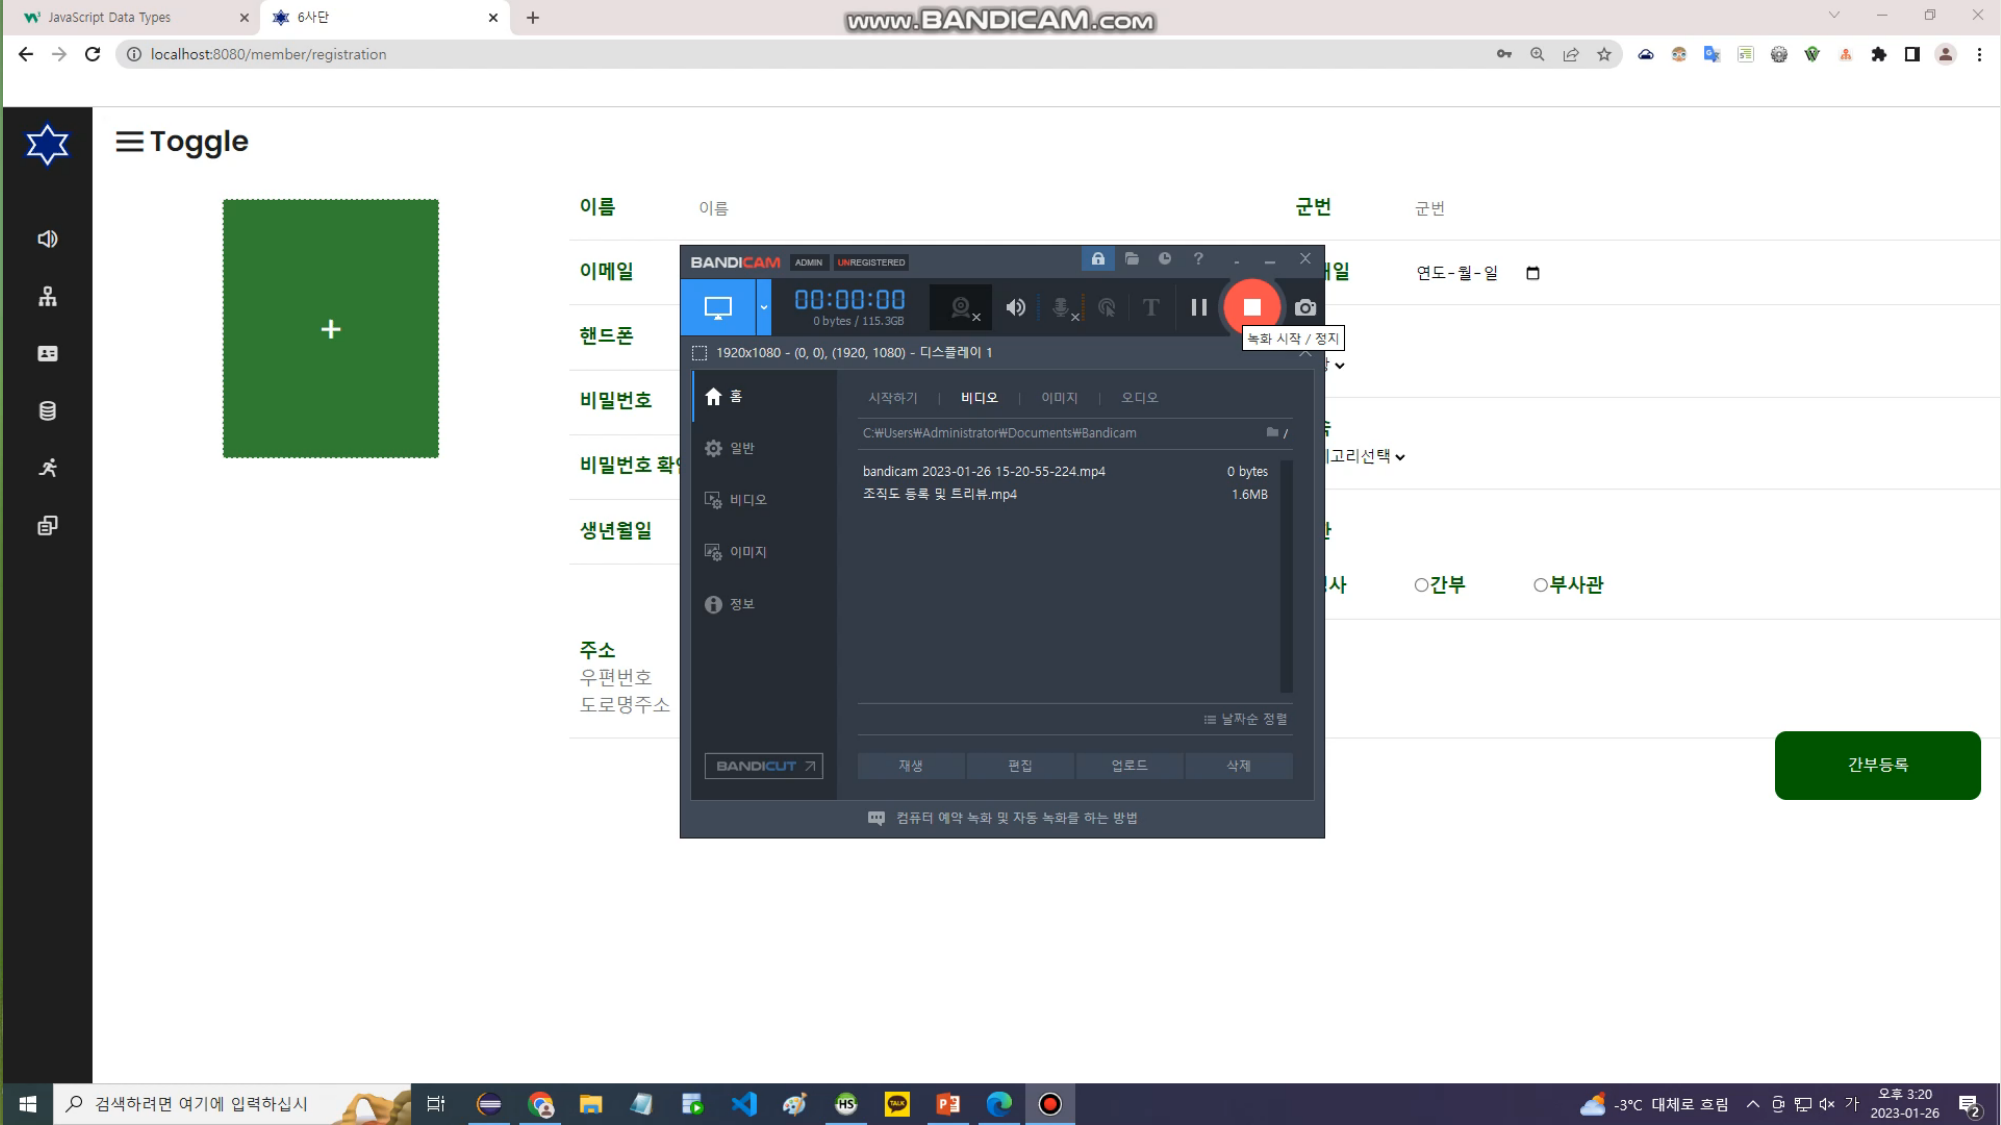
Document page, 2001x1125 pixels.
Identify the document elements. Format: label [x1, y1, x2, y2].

text_box [2, 0, 2000, 1125]
